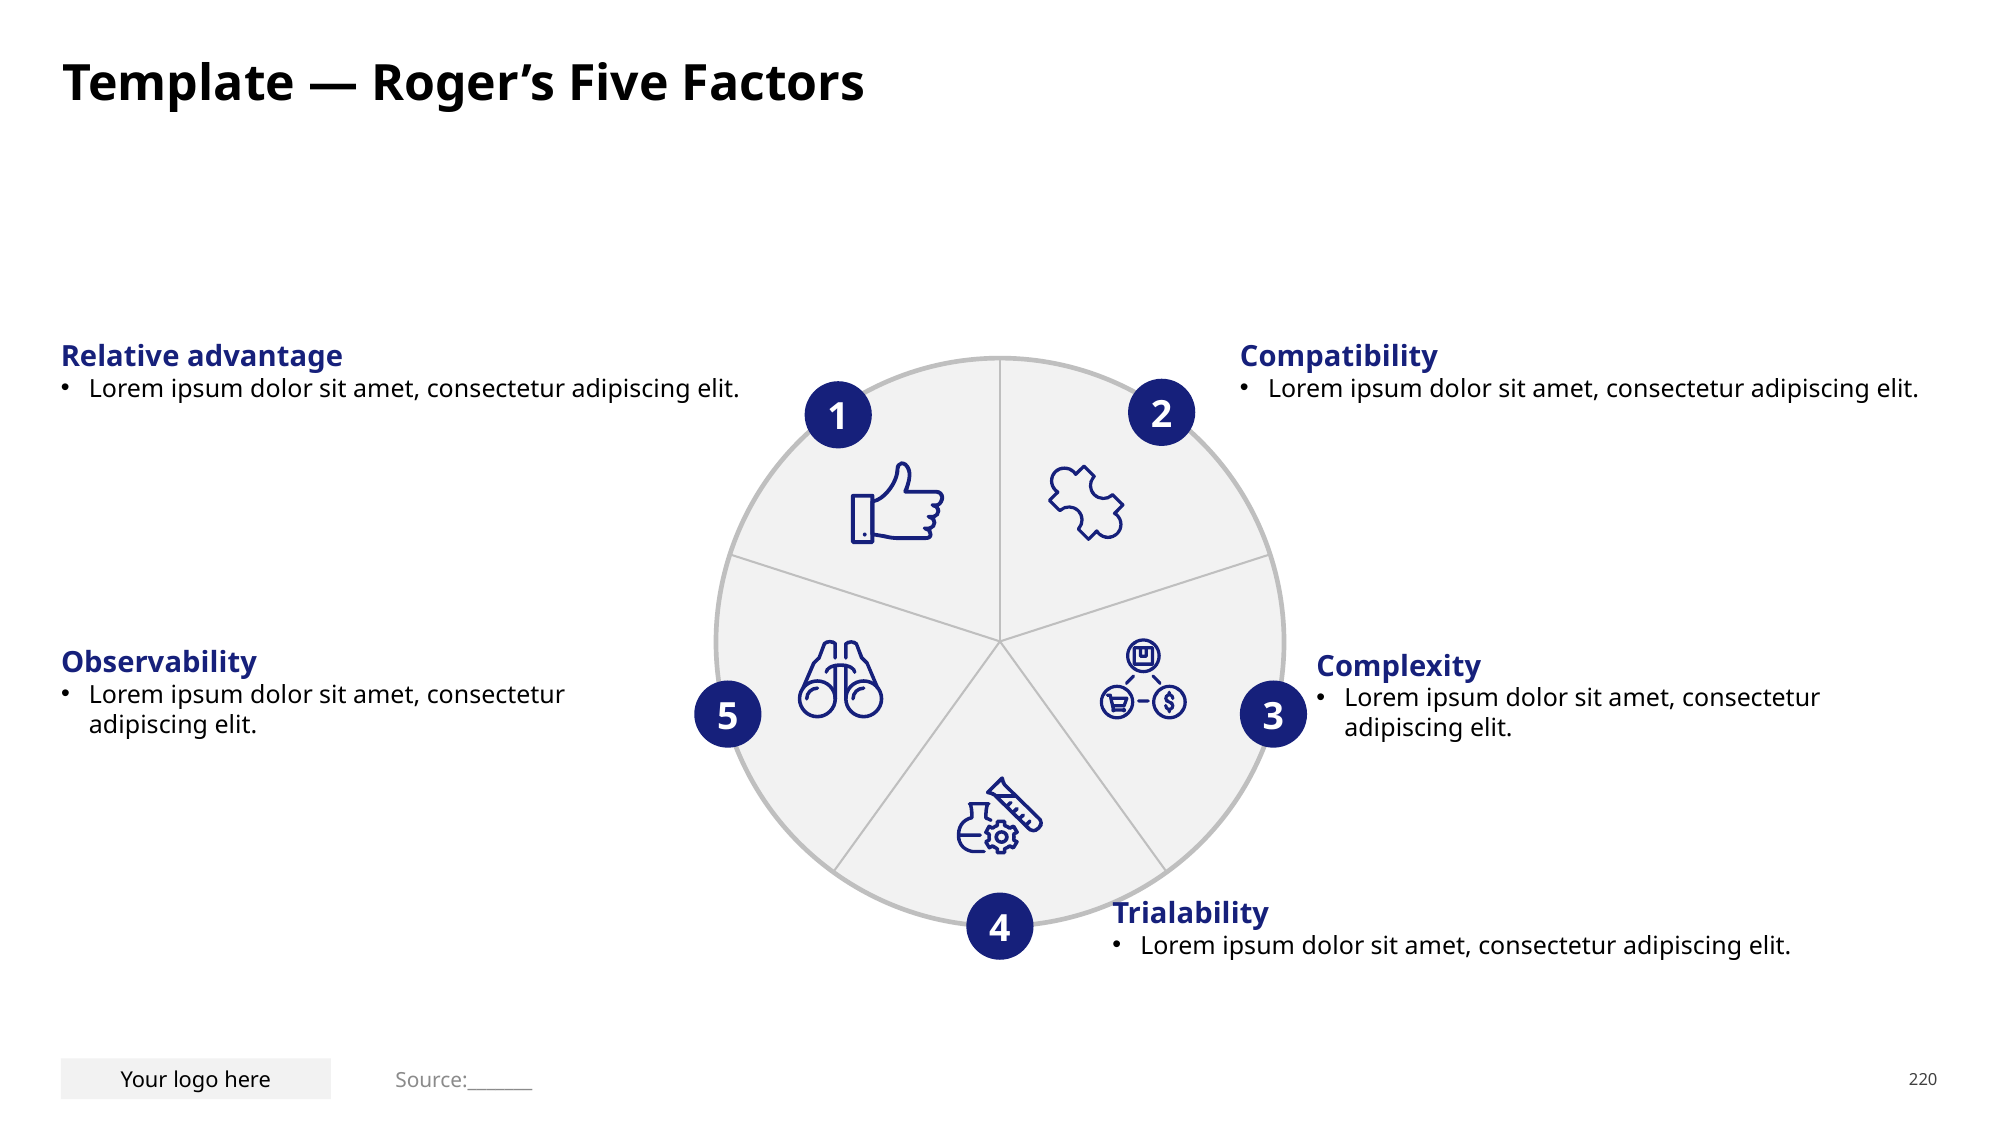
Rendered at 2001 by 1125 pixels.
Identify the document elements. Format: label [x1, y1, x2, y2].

text_box [693, 357, 1940, 1034]
text_box [1316, 647, 1940, 787]
text_box [1240, 337, 1939, 477]
title [63, 62, 1937, 143]
text_box [60, 643, 688, 783]
footer [380, 1059, 1340, 1100]
text_box [60, 337, 760, 477]
